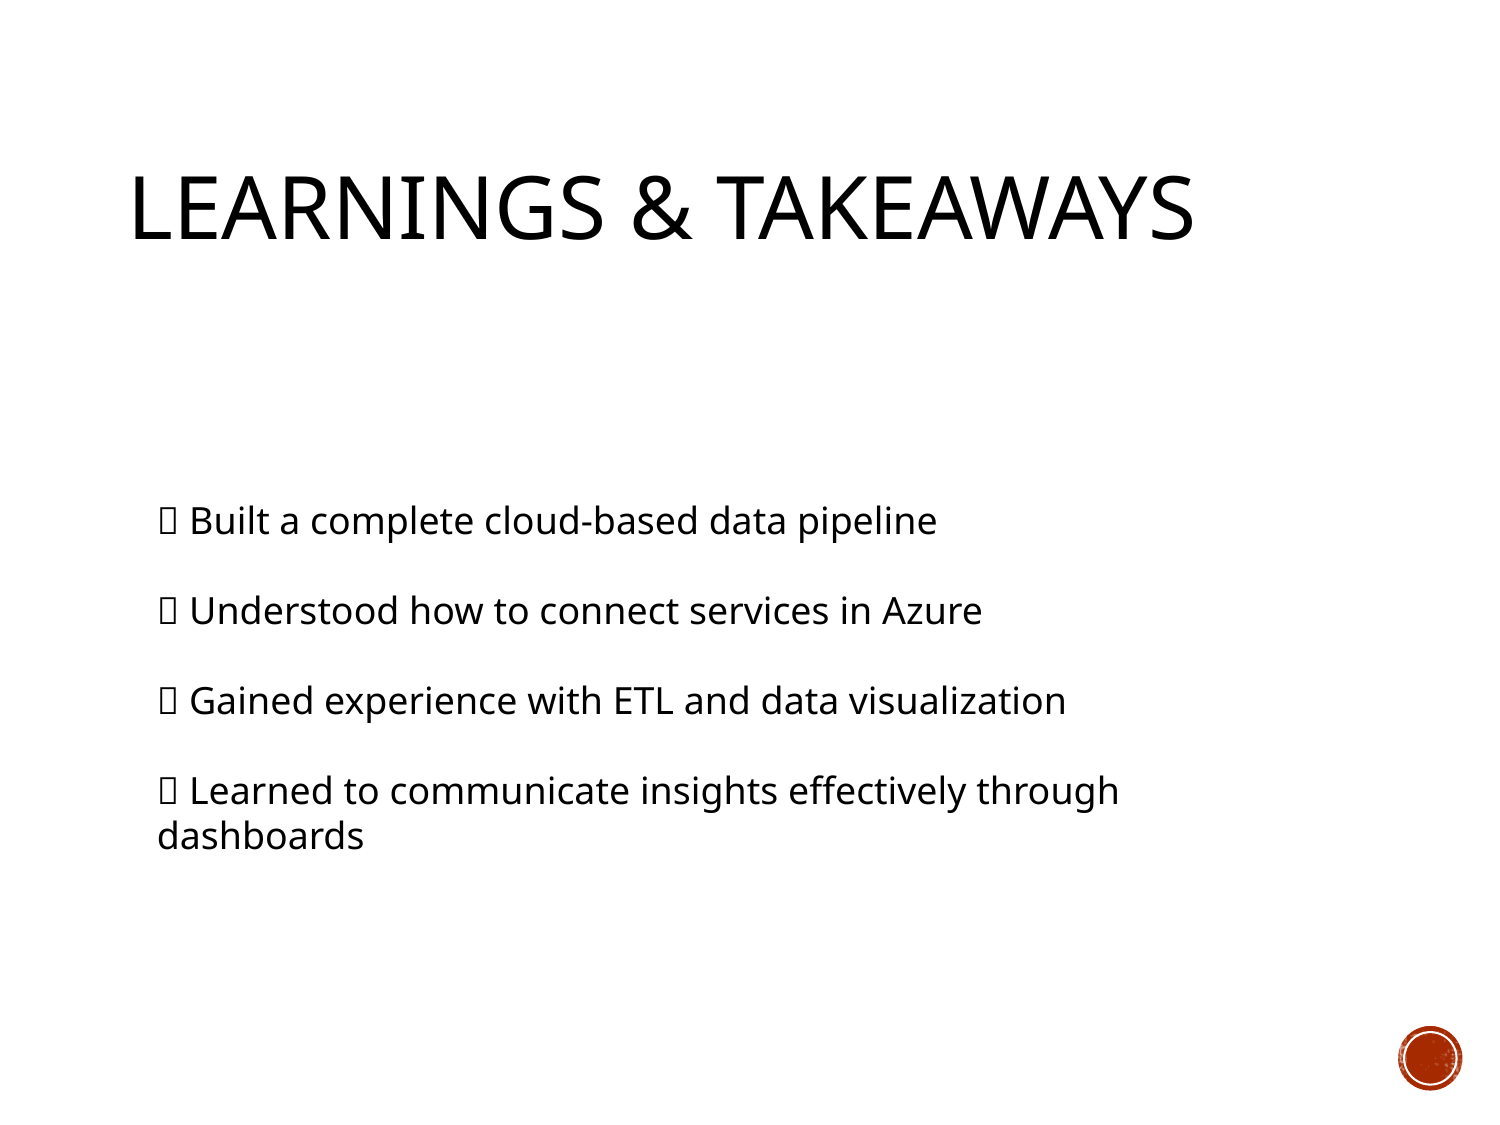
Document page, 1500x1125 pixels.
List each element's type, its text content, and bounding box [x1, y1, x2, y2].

text_box ✅ Built a complete cloud-based data pipeline ✅ Understood how to connect services in Azure ✅ Gained experience with ETL and data visualization ✅ Learned to communicate insights effectively through dashboards [142, 354, 1203, 865]
title Learnings & Takeaways [112, 79, 1388, 344]
